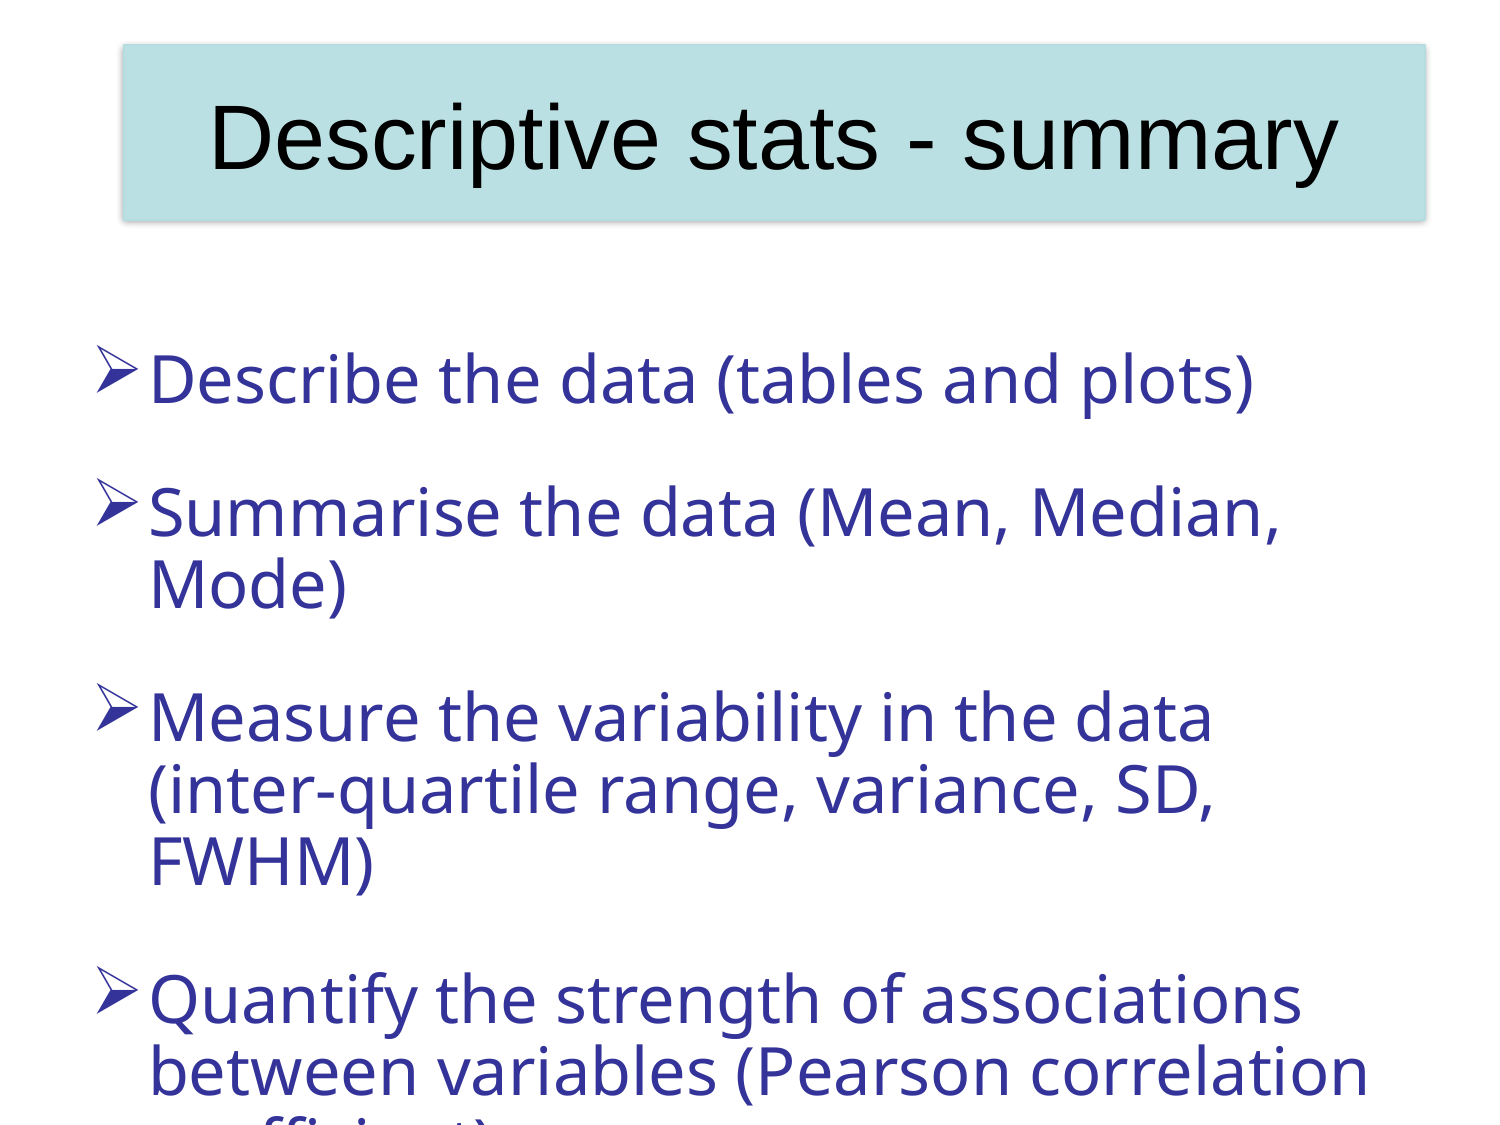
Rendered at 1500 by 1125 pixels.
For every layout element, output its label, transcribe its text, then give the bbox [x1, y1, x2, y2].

title Descriptive stats - summary [123, 44, 1426, 221]
list Describe the data (tables and plots) Summarise the data (Mean, Median, Mode) Measure the variability in the data (inter-quartile range, variance, SD, FWHM) Quantify the strength of associations between variables (Pearson correlation coefficient) [76, 338, 1427, 965]
